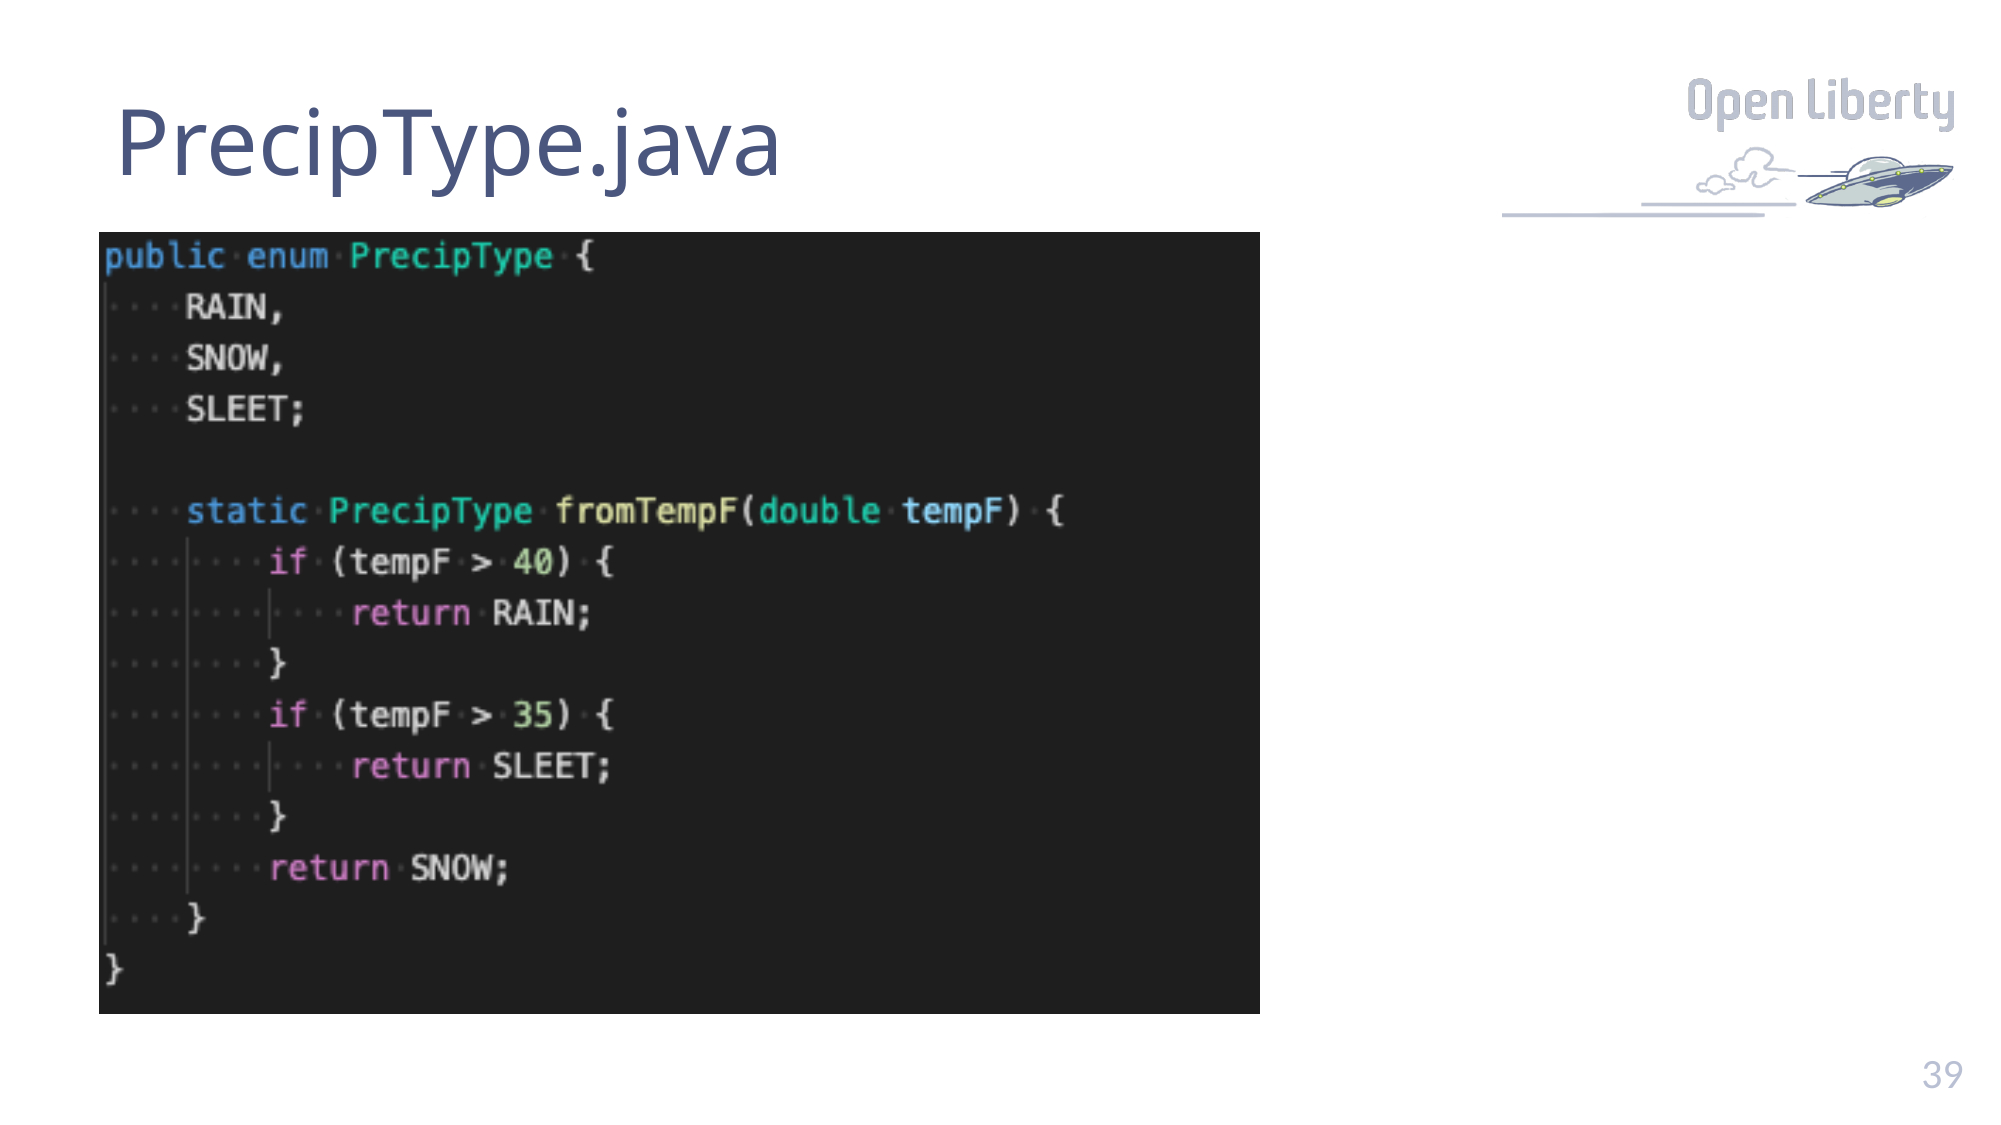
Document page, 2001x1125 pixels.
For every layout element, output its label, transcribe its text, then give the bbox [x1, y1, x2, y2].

picture [1470, 73, 2001, 237]
text_box [124, 287, 1925, 1030]
picture [99, 232, 1261, 1014]
title PrecipType.java [99, 45, 1900, 233]
